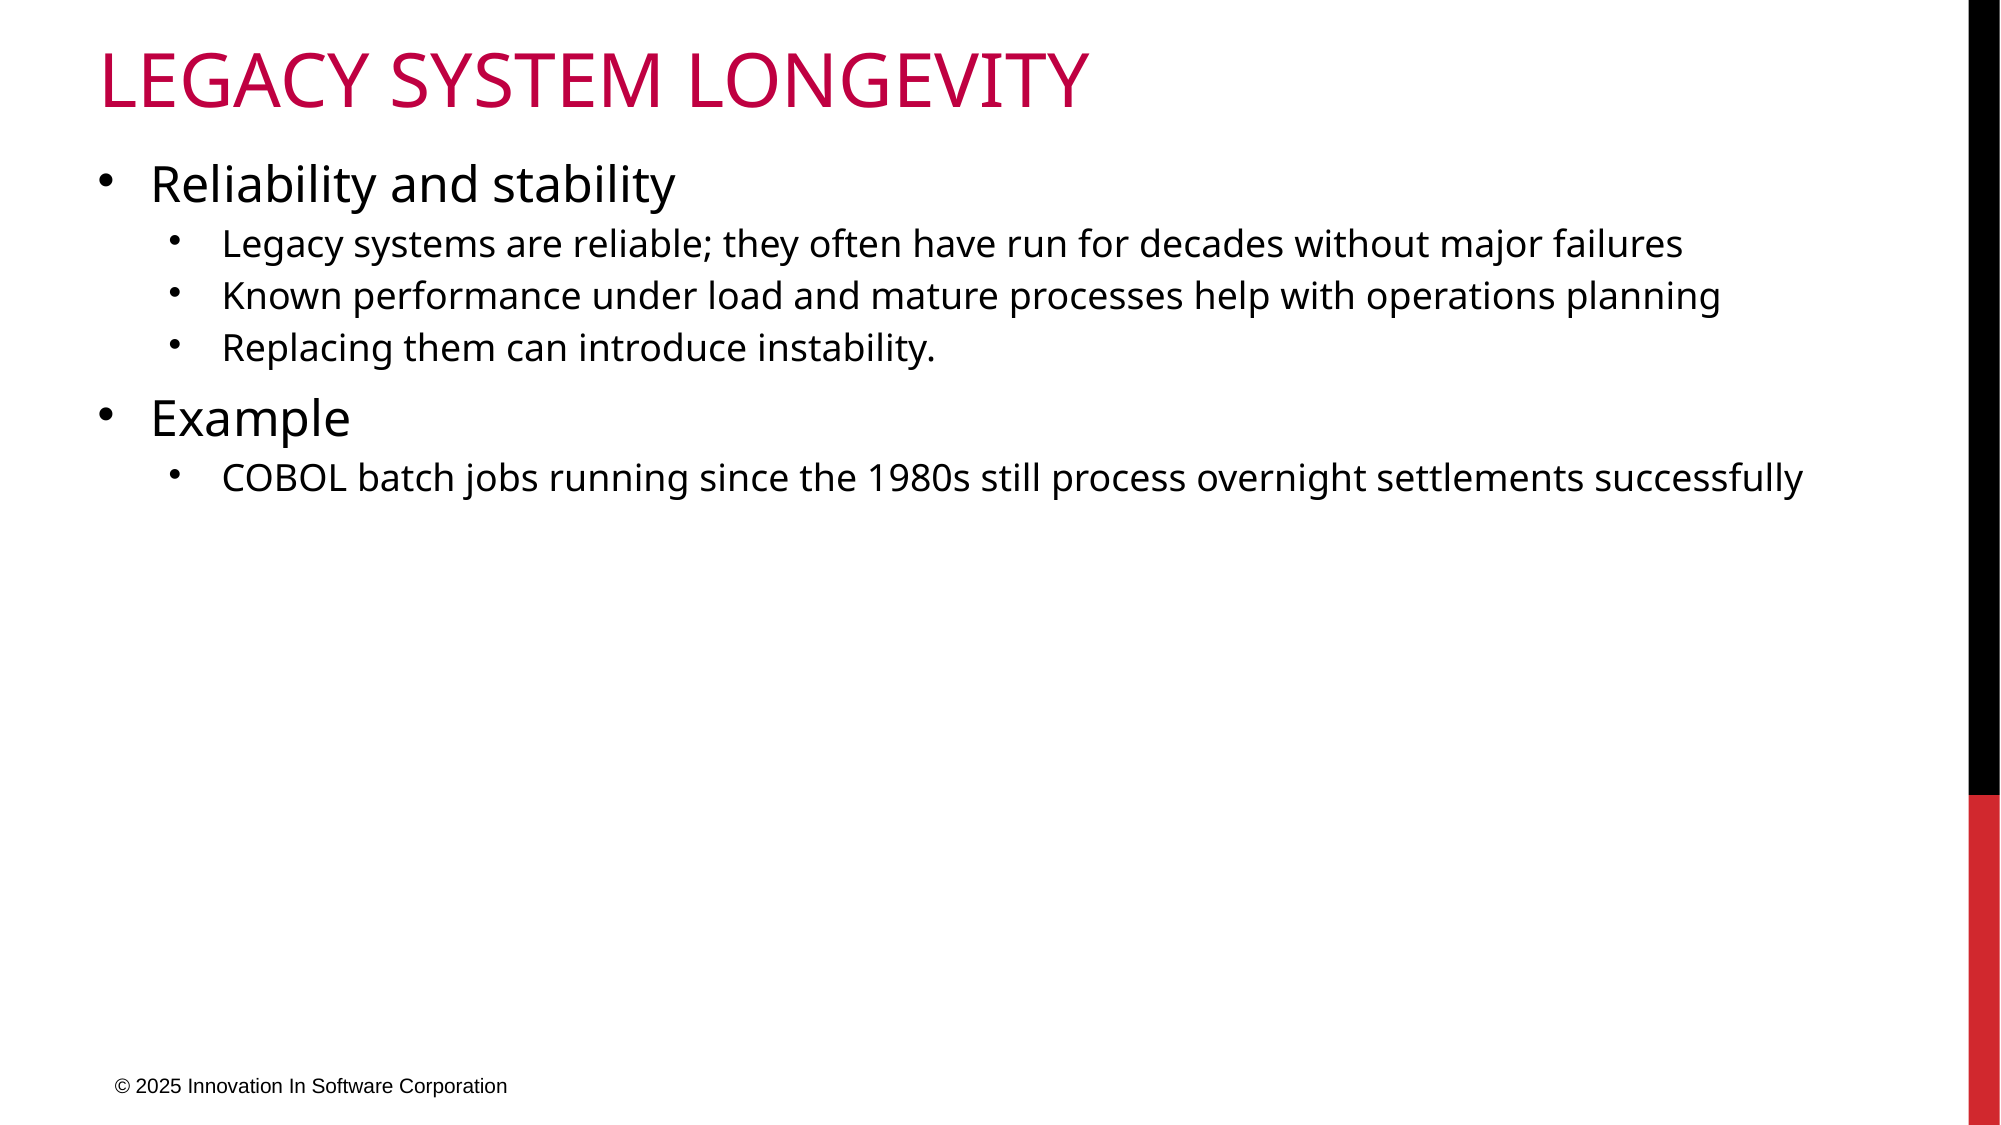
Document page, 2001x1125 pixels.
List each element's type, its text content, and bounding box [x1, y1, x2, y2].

list Reliability and stability Legacy systems are reliable; they often have run for decades without major failures Known performance under load and mature processes help with operations planning Replacing them can introduce instability. Example COBOL batch jobs running since the 1980s still process overnight settlements successfully [79, 158, 1884, 988]
title Legacy system longevity [98, 23, 1413, 143]
footer © 2025 Innovation In Software Corporation [99, 1065, 850, 1112]
